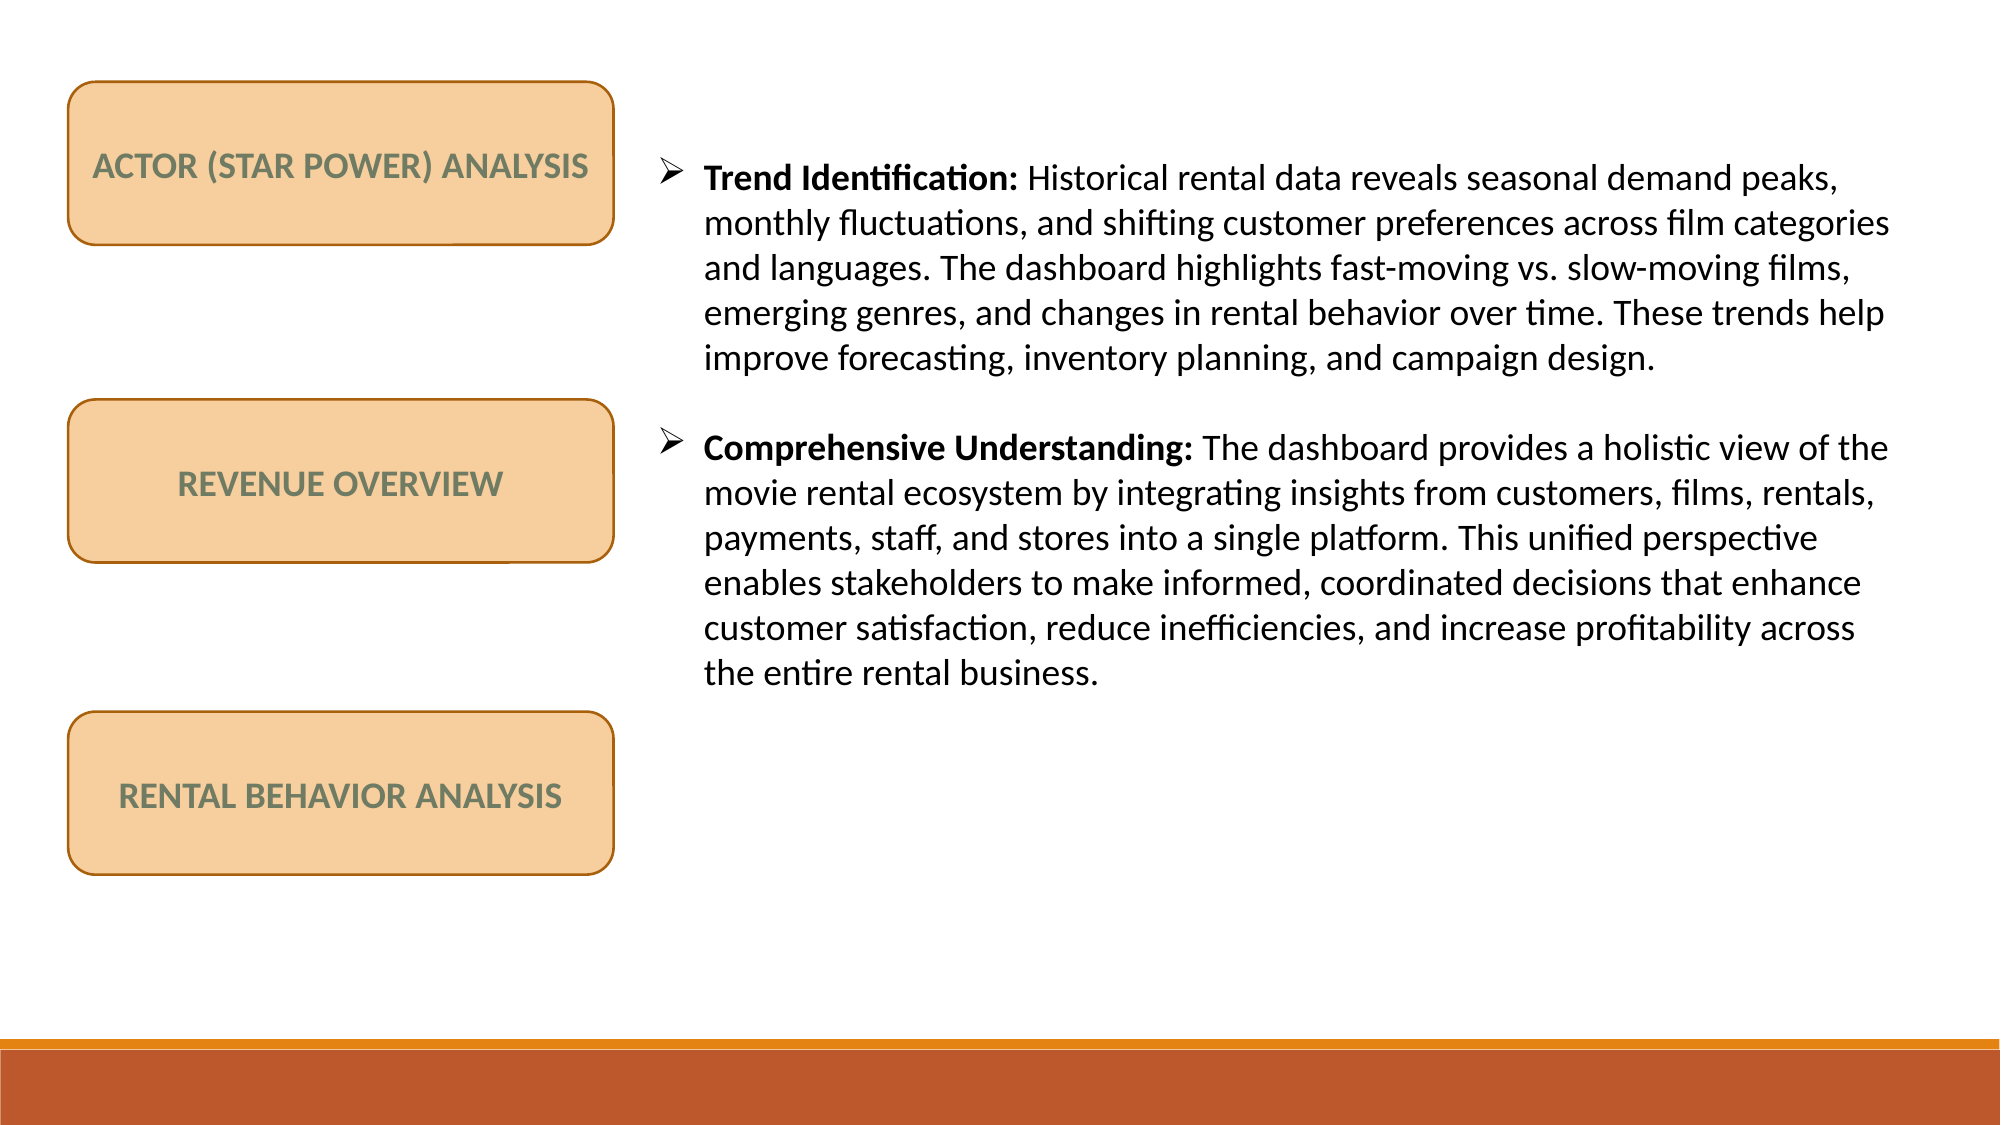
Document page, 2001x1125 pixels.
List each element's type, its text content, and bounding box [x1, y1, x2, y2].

text_box RENTAL BEHAVIOR ANALYSIS [66, 710, 615, 876]
text_box REVENUE OVERVIEW [66, 398, 615, 564]
text_box Trend Identification: Historical rental data reveals seasonal demand peaks, monthly fluctuations, and shifting customer preferences across film categories and languages. The dashboard highlights fast-moving vs. slow-moving films, emerging genres, and changes in rental behavior over time. These trends help improve forecasting, inventory planning, and campaign design. Comprehensive Understanding: The dashboard provides a holistic view of the movie rental ecosystem by integrating insights from customers, films, rentals, payments, staff, and stores into a single platform. This unified perspective enables stakeholders to make informed, coordinated decisions that enhance customer satisfaction, reduce inefficiencies, and increase profitability across the entire rental business. [642, 145, 1908, 746]
text_box ACTOR (STAR POWER) ANALYSIS [66, 80, 615, 247]
